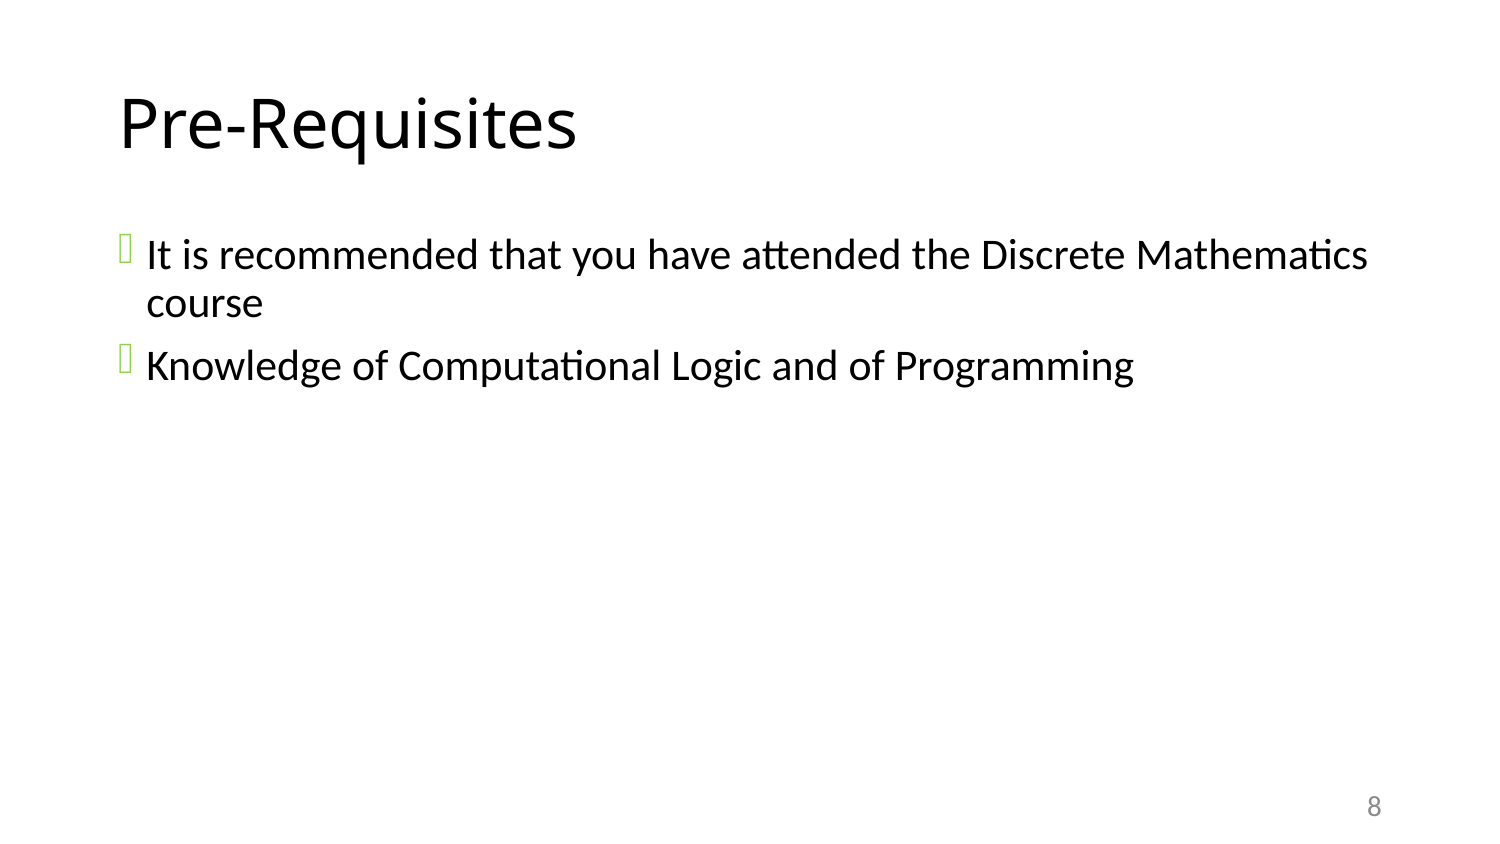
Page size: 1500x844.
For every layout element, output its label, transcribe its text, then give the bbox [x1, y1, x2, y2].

slide_number 8 [1059, 782, 1397, 827]
title Pre-Requisites [103, 44, 1397, 208]
list It is recommended that you have attended the Discrete Mathematics course Knowledge of Computational Logic and of Programming [103, 224, 1397, 760]
